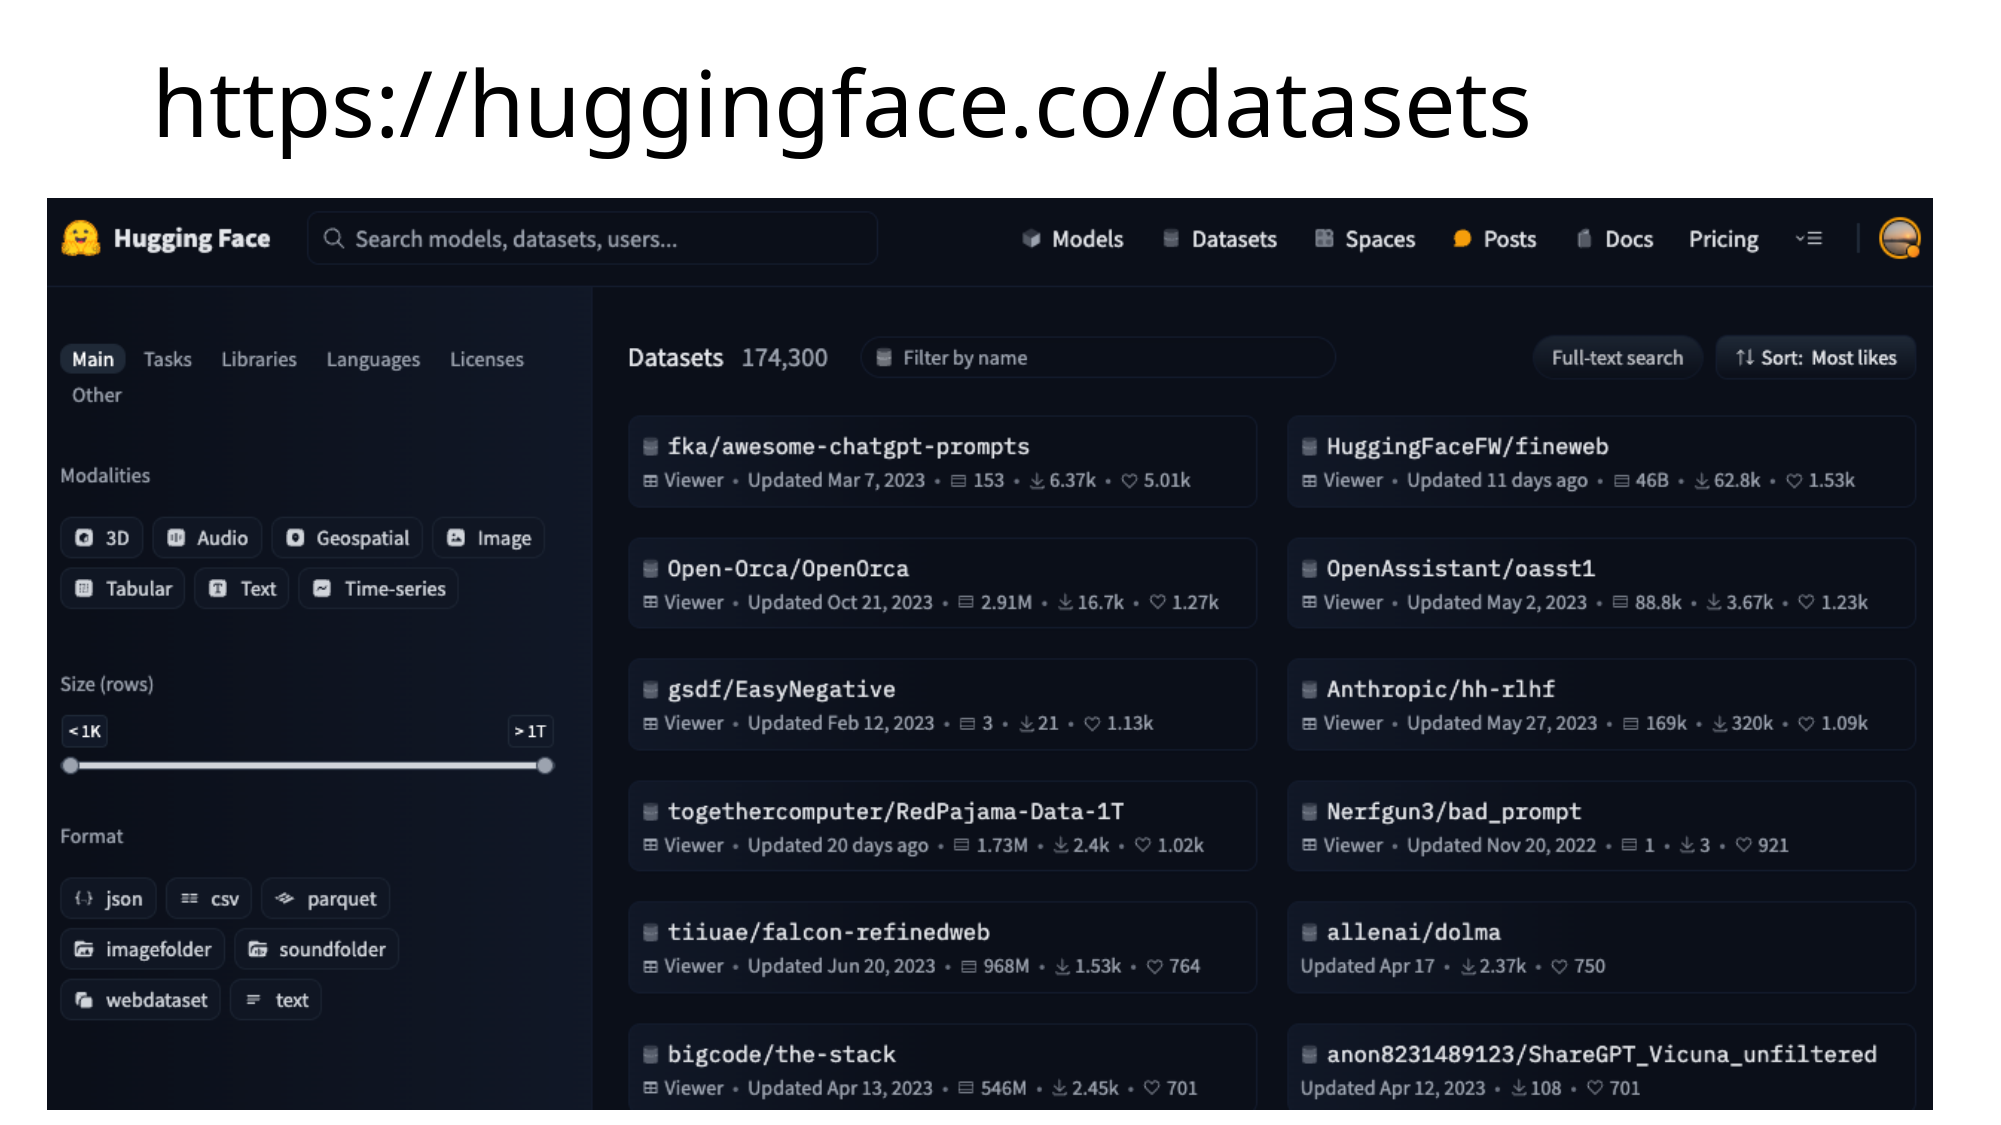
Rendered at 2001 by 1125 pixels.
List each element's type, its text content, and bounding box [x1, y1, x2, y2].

title https://huggingface.co/datasets [137, 31, 1863, 186]
picture [47, 198, 1933, 1110]
